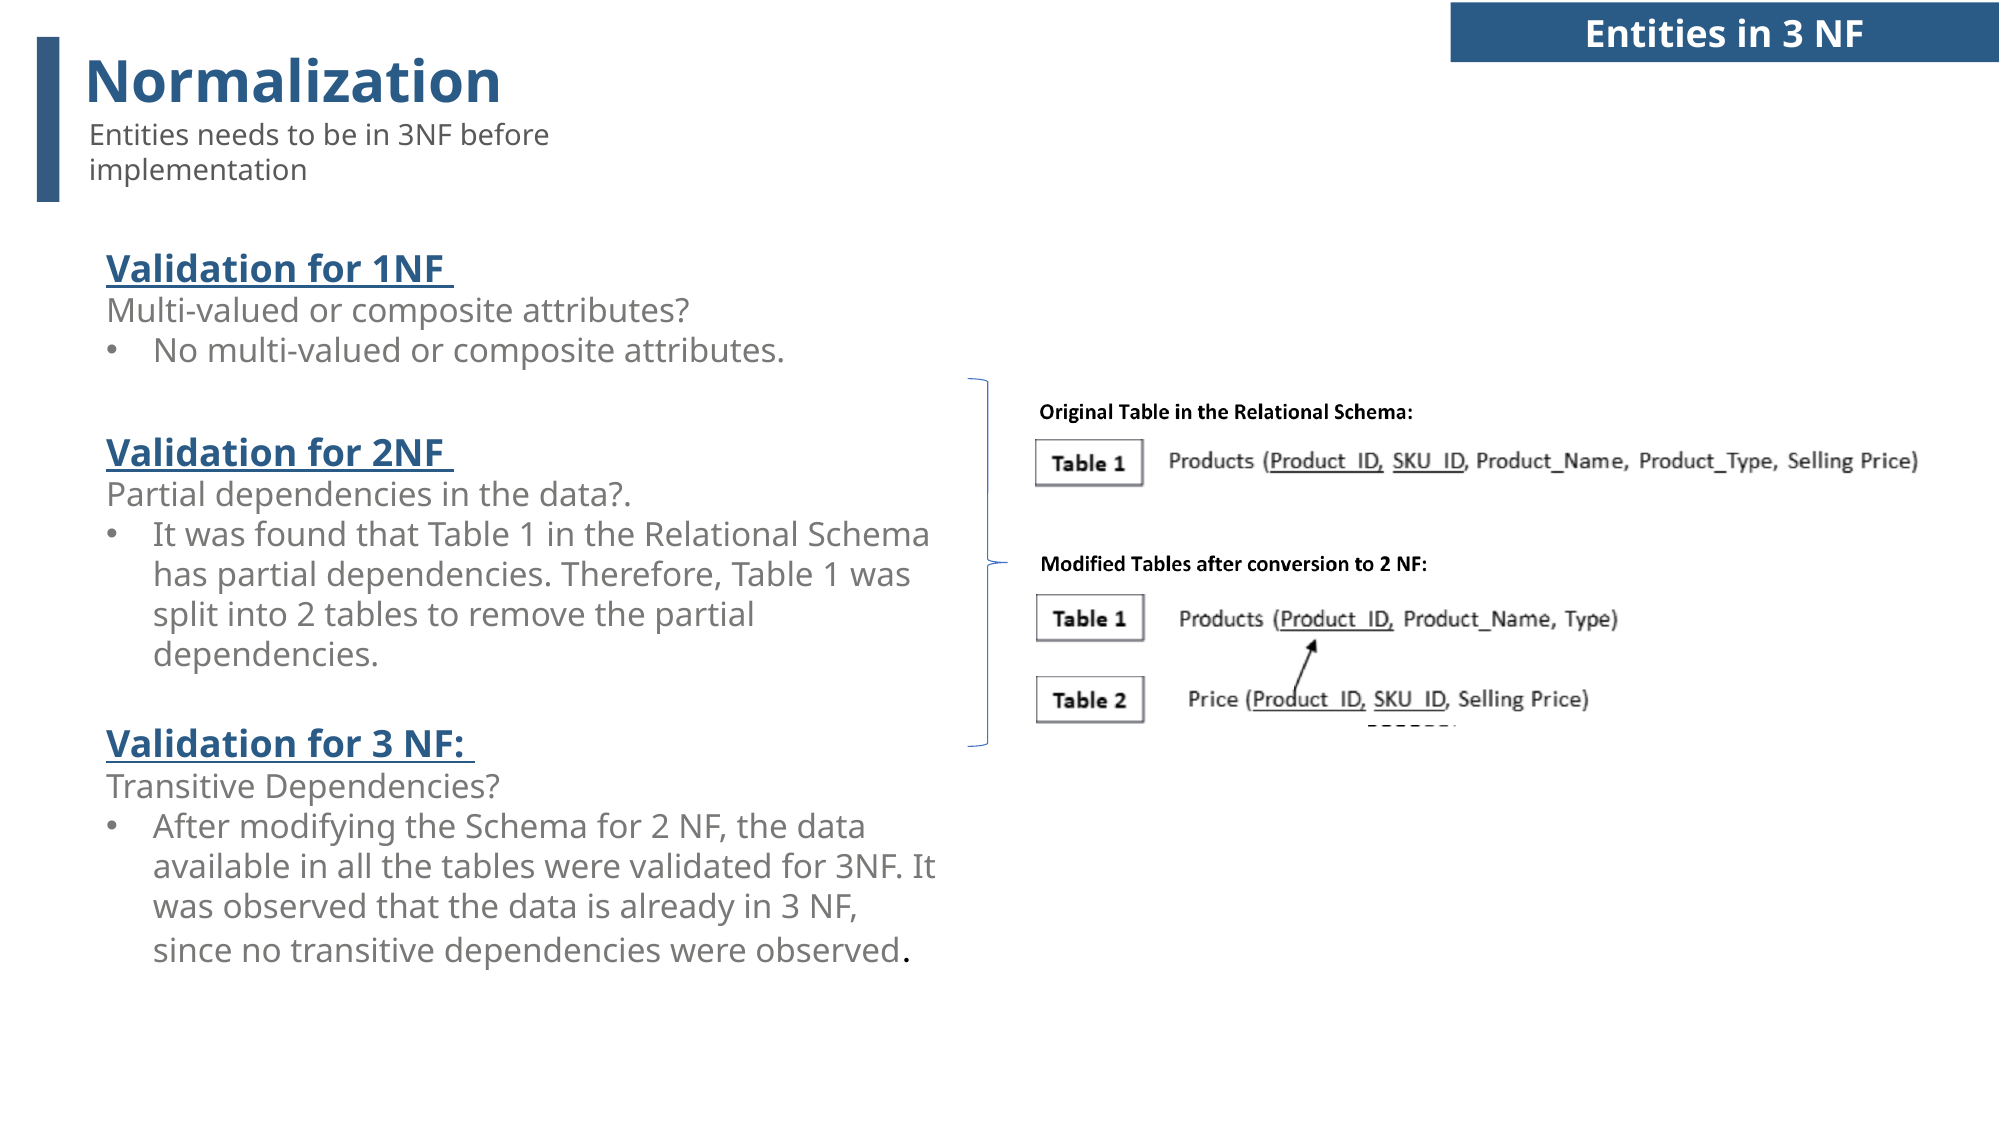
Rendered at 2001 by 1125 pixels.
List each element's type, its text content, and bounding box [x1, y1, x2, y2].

text_box Validation for 2NF Partial dependencies in the data?. It was found that Table 1 in the Relational Schema has partial dependencies. Therefore, Table 1 was split into 2 tables to remove the partial dependencies. [91, 421, 967, 681]
text_box [967, 378, 1008, 747]
picture [1023, 390, 2000, 747]
text_box Entities in 3 NF [1450, 2, 1999, 63]
text_box Entities needs to be in 3NF before implementation [73, 108, 653, 194]
text_box [36, 36, 60, 202]
text_box Normalization [69, 36, 1137, 122]
text_box Validation for 3 NF: Transitive Dependencies? After modifying the Schema for 2 NF, the data available in all the tables were validated for 3NF. It was observed that the data is already in 3 NF, since no transitive dependencies were observed. [91, 712, 961, 978]
text_box Validation for 1NF Multi-valued or composite attributes? No multi-valued or composite attributes. [91, 237, 977, 377]
